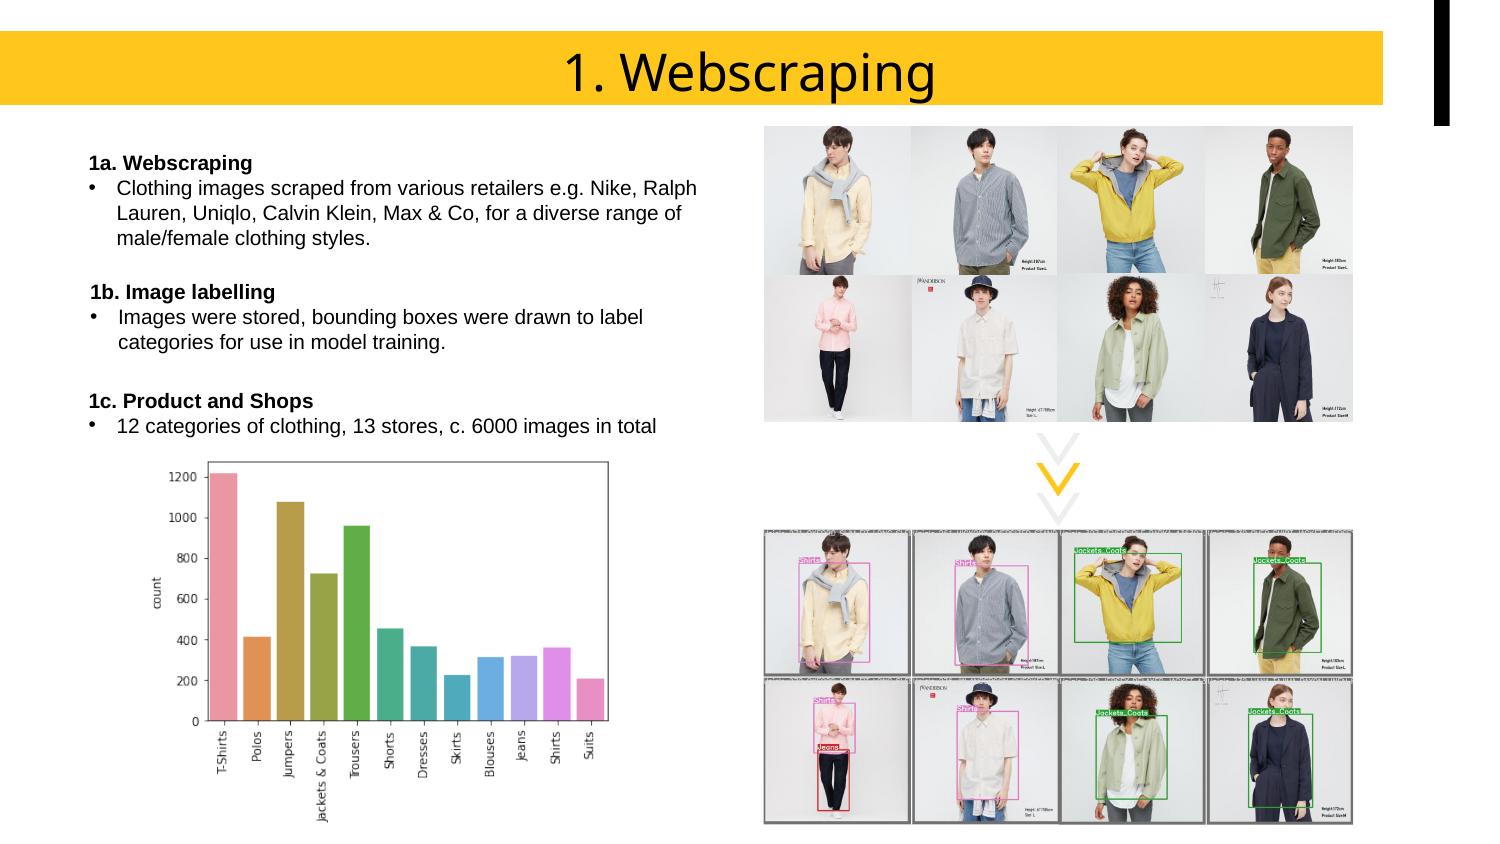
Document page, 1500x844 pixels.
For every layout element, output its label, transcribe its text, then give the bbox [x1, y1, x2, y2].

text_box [763, 528, 1354, 825]
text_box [1017, 444, 1100, 516]
text_box [74, 112, 763, 211]
text_box 1c. Product and Shops 12 categories of clothing, 13 stores, c. 6000 images in total [73, 372, 750, 505]
title 1. Webscraping [116, 30, 1383, 112]
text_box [763, 125, 1353, 423]
text_box 1b. Image labelling Images were stored, bounding boxes were drawn to label categories for use in model training. [74, 263, 751, 373]
picture [143, 453, 616, 825]
text_box 1a. Webscraping Clothing images scraped from various retailers e.g. Nike, Ralph Lauren, Uniqlo, Calvin Klein, Max & Co, for a diverse range of male/female clothing styles. [73, 134, 750, 274]
